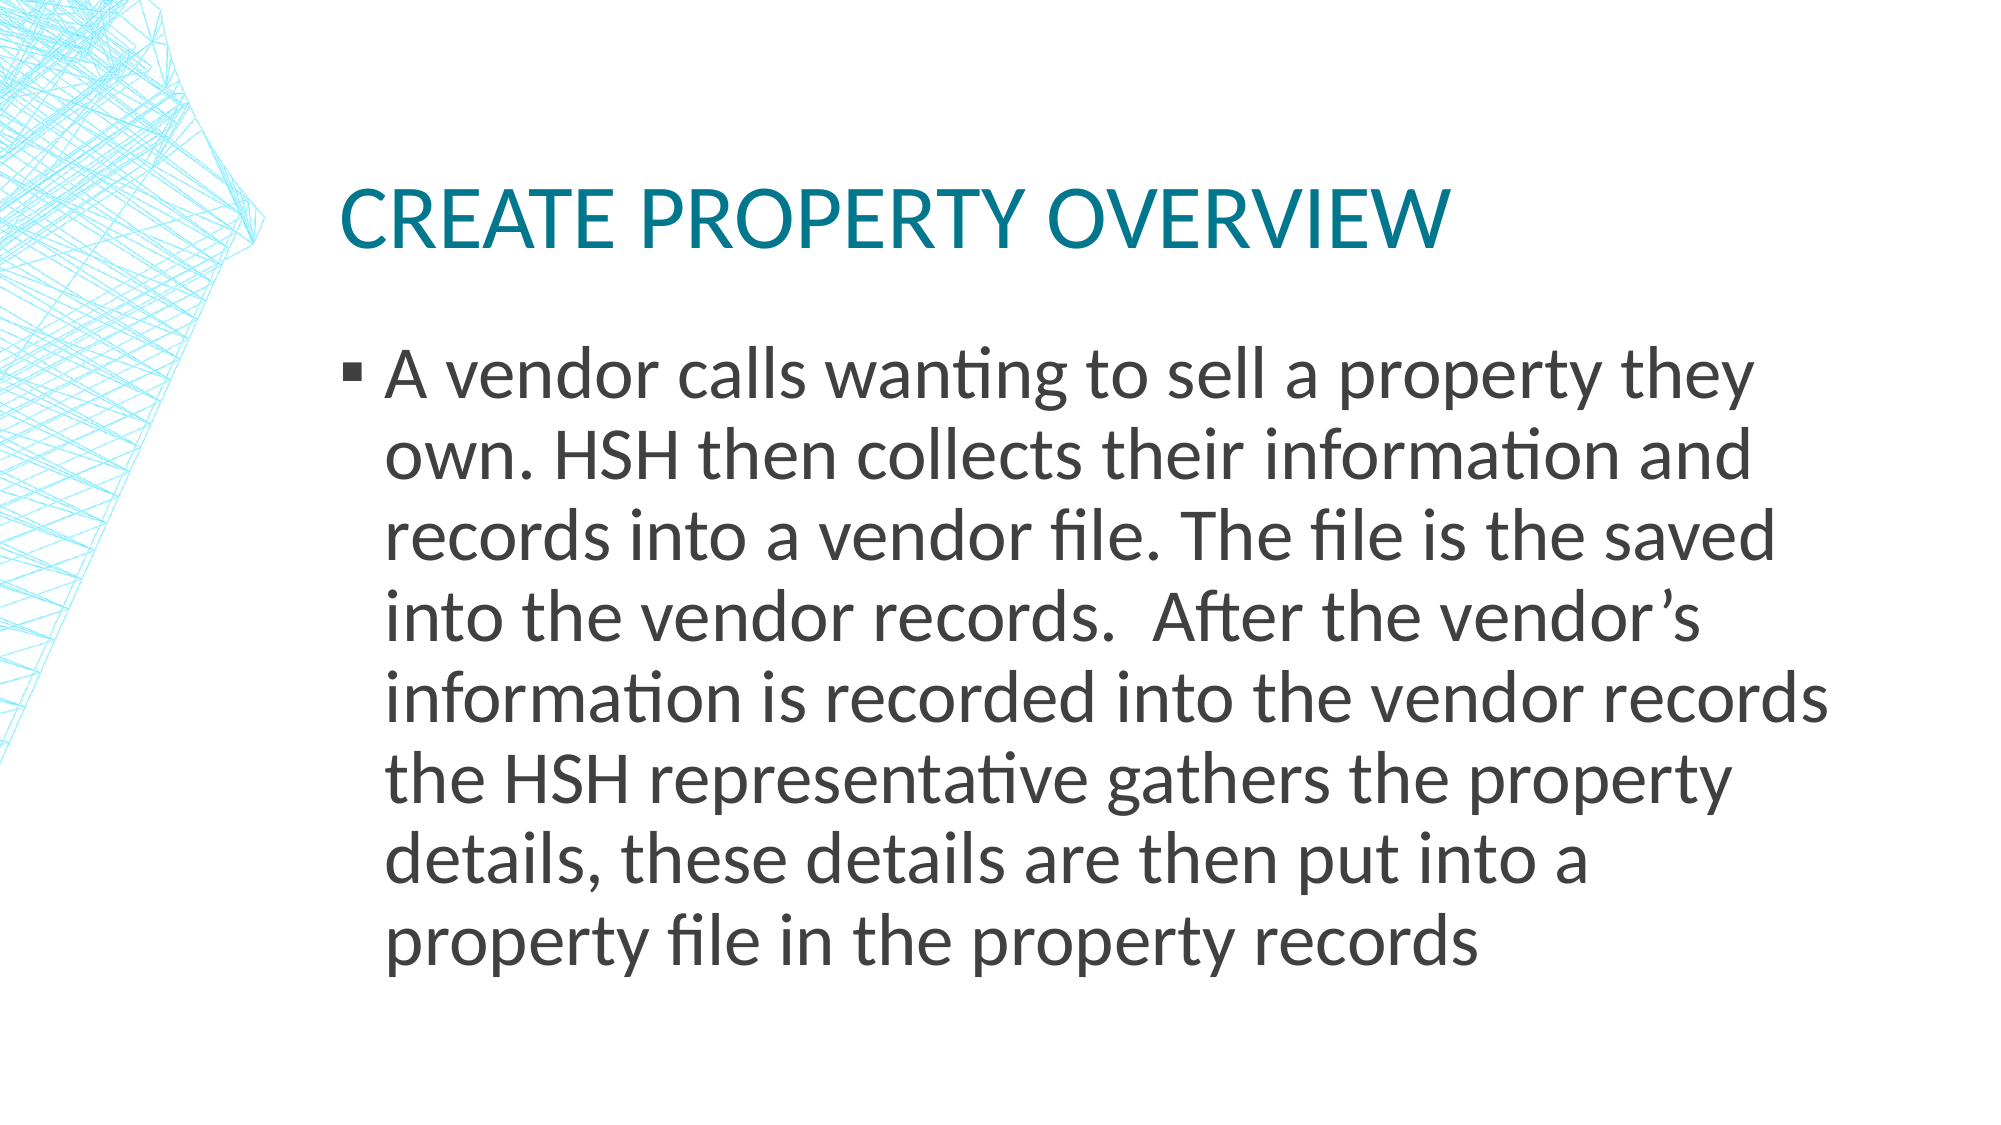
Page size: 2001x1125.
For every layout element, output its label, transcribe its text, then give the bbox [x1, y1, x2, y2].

title Create Property Overview [324, 62, 1863, 275]
picture [0, 0, 2001, 1125]
list A vendor calls wanting to sell a property they own. HSH then collects their information and records into a vendor file. The file is the saved into the vendor records. After the vendor’s information is recorded into the vendor records the HSH representative gathers the property details, these details are then put into a property file in the property records [324, 326, 1863, 1062]
